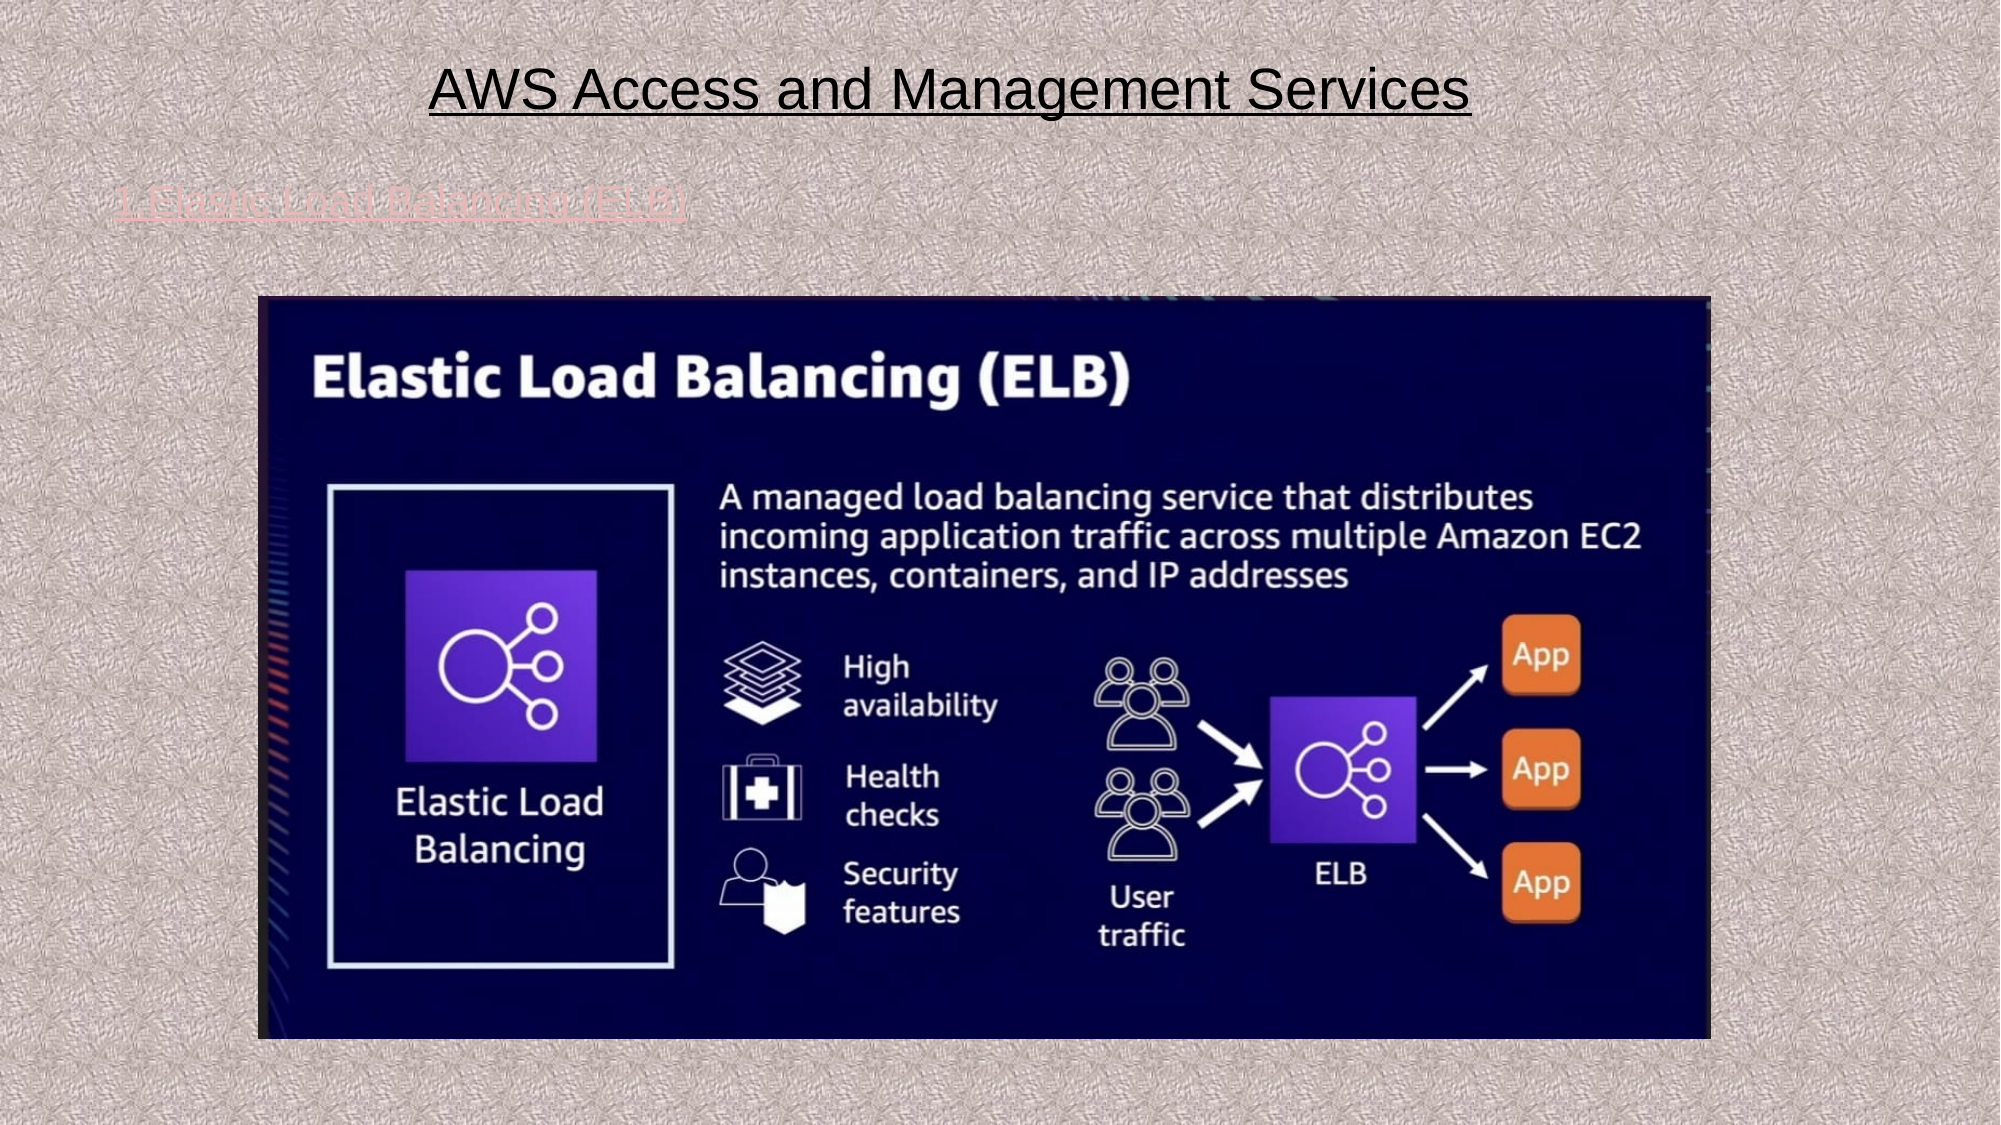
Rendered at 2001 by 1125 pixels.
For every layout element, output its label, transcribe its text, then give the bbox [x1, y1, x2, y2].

text_box 1.Elastic Load Balancing (ELB) [97, 166, 765, 249]
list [258, 296, 1711, 1039]
text_box AWS Access and Management Services [284, 44, 1797, 129]
